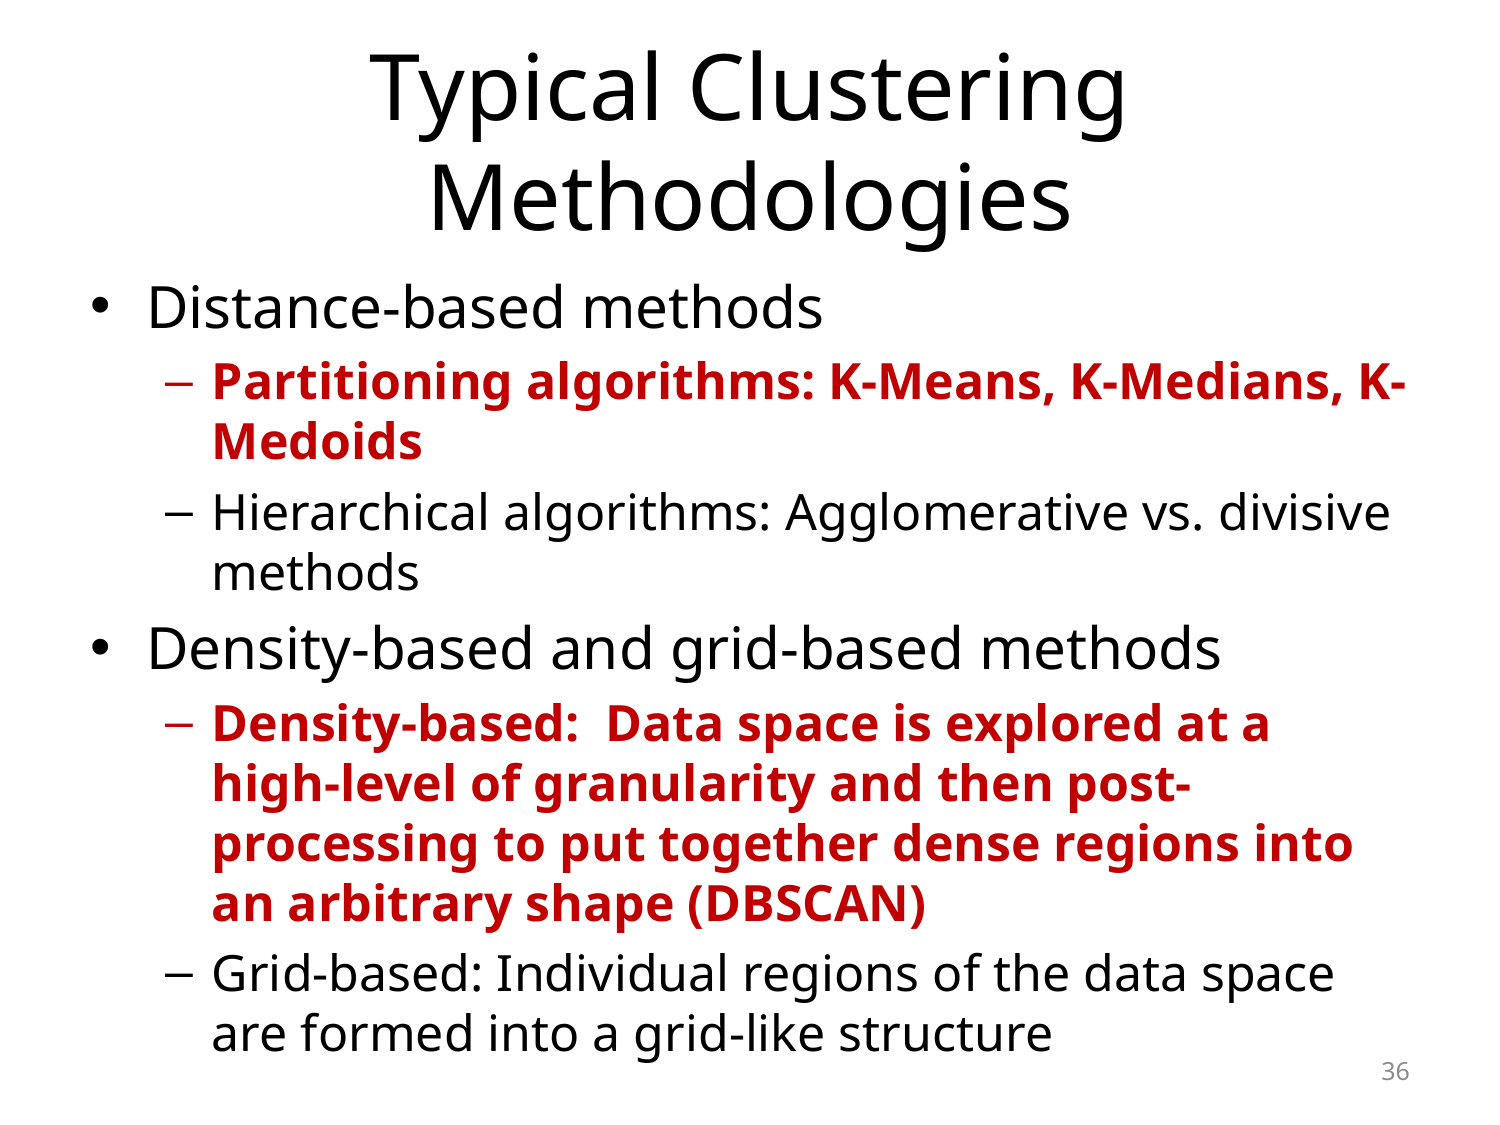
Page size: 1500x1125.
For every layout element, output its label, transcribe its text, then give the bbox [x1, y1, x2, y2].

slide_number 36 [1074, 1042, 1425, 1103]
list Distance-based methods Partitioning algorithms: K-Means, K-Medians, K-Medoids Hierarchical algorithms: Agglomerative vs. divisive methods Density-based and grid-based methods Density-based: Data space is explored at a high-level of granularity and then post-processing to put together dense regions into an arbitrary shape (DBSCAN) Grid-based: Individual regions of the data space are formed into a grid-like structure [75, 262, 1425, 1005]
title Typical Clustering Methodologies [75, 45, 1425, 233]
